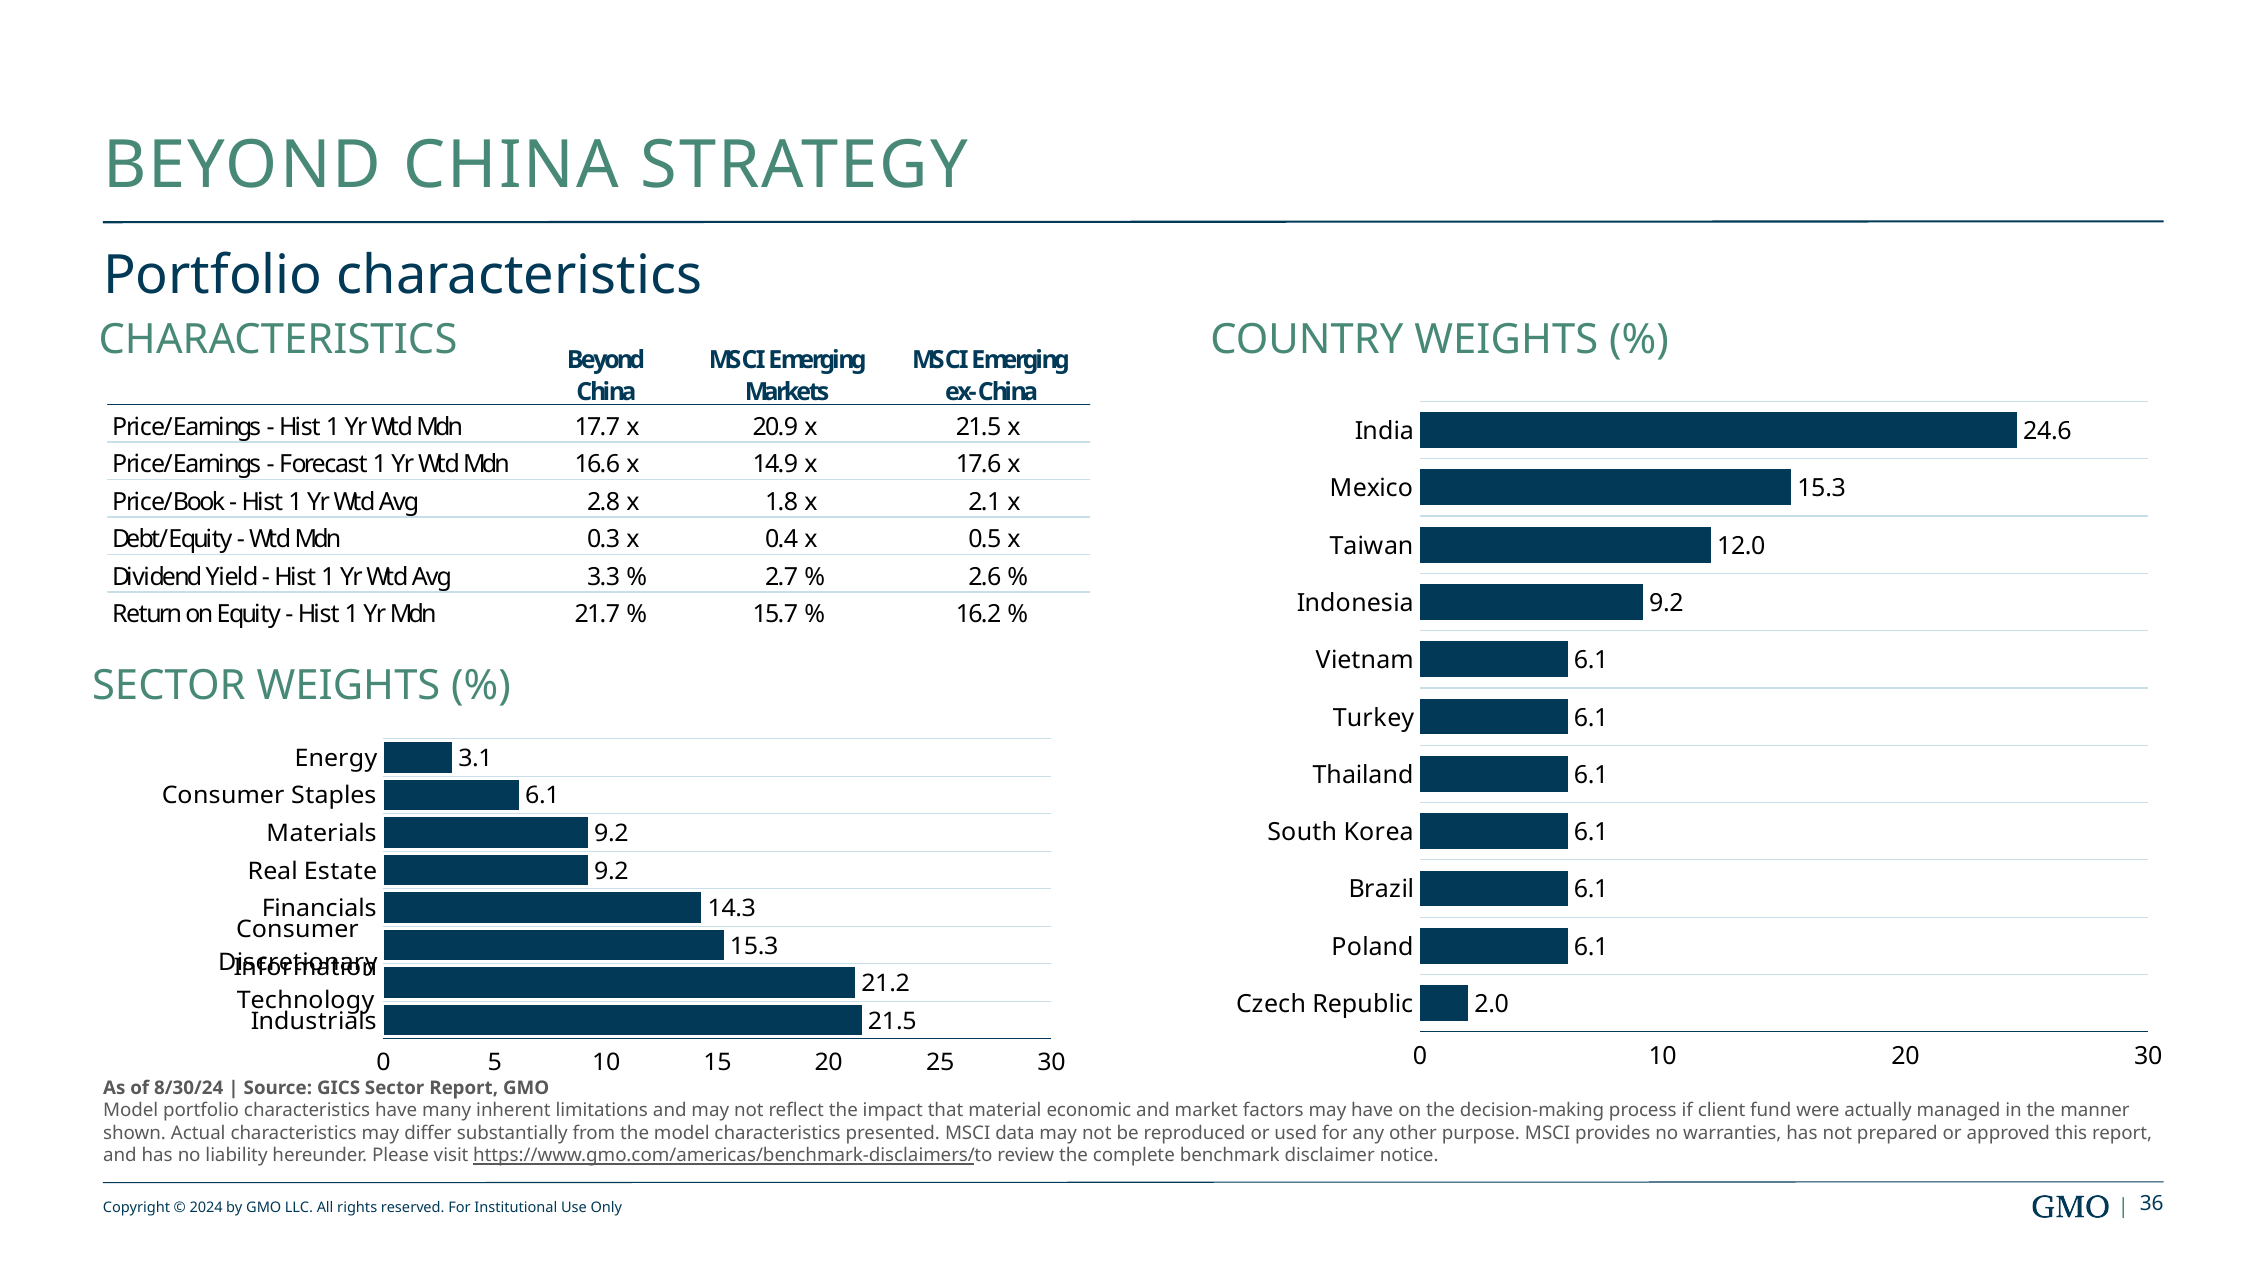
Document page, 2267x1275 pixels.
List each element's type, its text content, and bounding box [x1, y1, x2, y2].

list As of 8/30/24 | Source: GICS Sector Report, GMO Model portfolio characteristics have many inherent limitations and may not reflect the impact that material economic and market factors may have on the decision-making process if client fund were actually managed in the manner shown. Actual characteristics may differ substantially from the model characteristics presented. MSCI data may not be reproduced or used for any other purpose. MSCI provides no warranties, has not prepared or approved this report, and has no liability hereunder. Please visit https://www.gmo.com/americas/benchmark-disclaimers/to review the complete benchmark disclaimer notice. [103, 1088, 2164, 1169]
picture [227, 1201, 237, 1209]
chart [103, 721, 1088, 1078]
picture [198, 1201, 204, 1208]
picture [458, 1204, 463, 1212]
picture [138, 1204, 143, 1212]
picture [528, 1204, 535, 1212]
picture [411, 1204, 416, 1212]
text_box COUNTRY WEIGHTS (%) [1195, 304, 1684, 369]
text_box CHARACTERISTICS [83, 304, 473, 369]
text_box SECTOR WEIGHTS (%) [77, 650, 526, 715]
picture [257, 1202, 262, 1212]
picture [504, 1202, 509, 1211]
picture [190, 1201, 196, 1210]
chart [1235, 373, 2220, 1078]
title Beyond China Strategy [103, 75, 2164, 202]
picture [572, 1204, 577, 1212]
picture [216, 1202, 222, 1212]
picture [495, 1202, 500, 1211]
picture [537, 1204, 543, 1212]
picture [579, 1204, 585, 1212]
list Portfolio characteristics [103, 239, 2164, 279]
picture [174, 1201, 184, 1212]
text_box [107, 336, 1092, 631]
picture [338, 1204, 343, 1212]
picture [480, 1204, 486, 1212]
